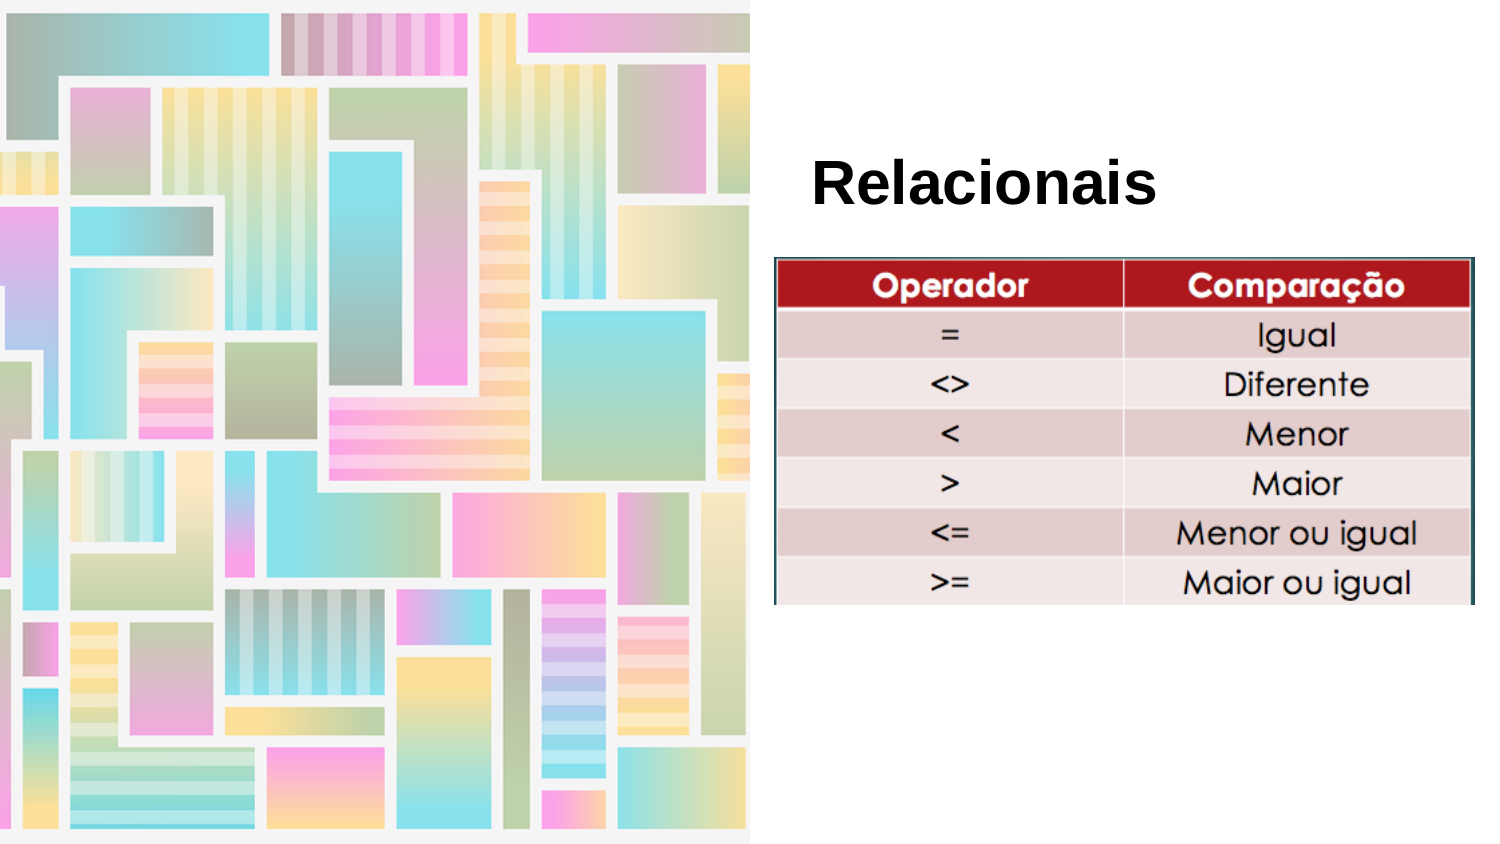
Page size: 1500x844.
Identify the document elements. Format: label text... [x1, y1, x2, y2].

picture [0, 0, 751, 844]
title Relacionais [796, 38, 1455, 233]
picture [774, 256, 1476, 605]
